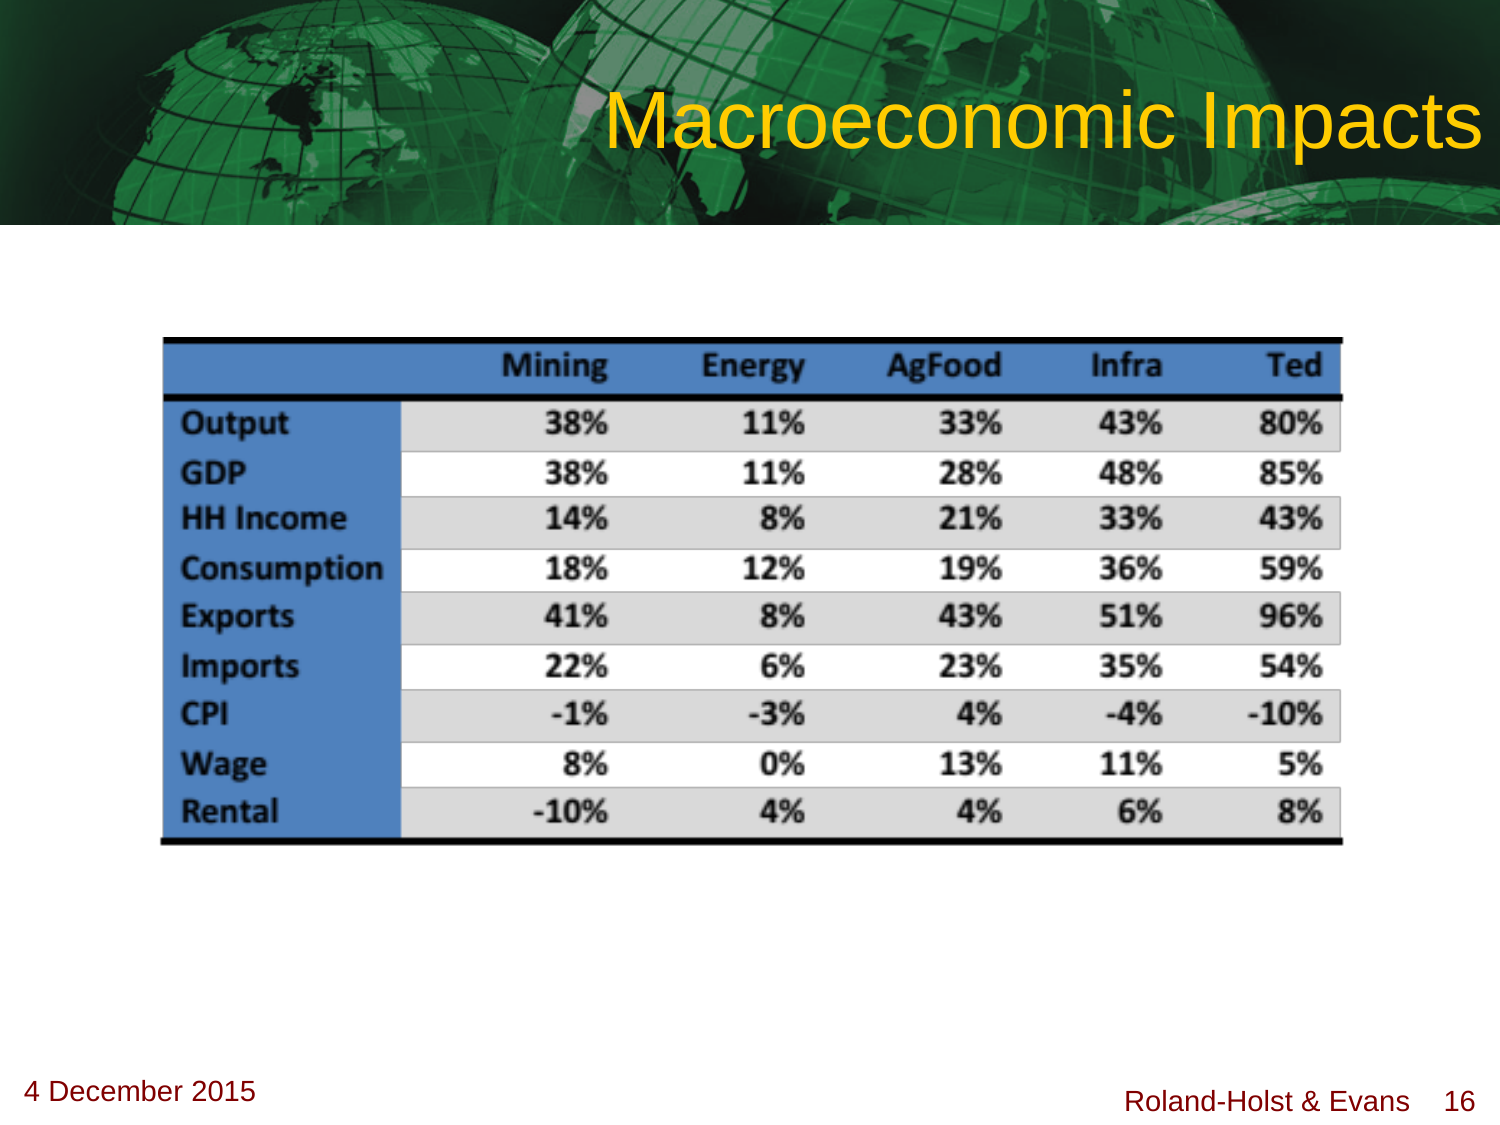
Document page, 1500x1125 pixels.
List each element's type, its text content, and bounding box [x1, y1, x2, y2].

title Macroeconomic Impacts [382, 22, 1500, 211]
picture [0, 337, 1500, 884]
picture [0, 0, 1500, 225]
